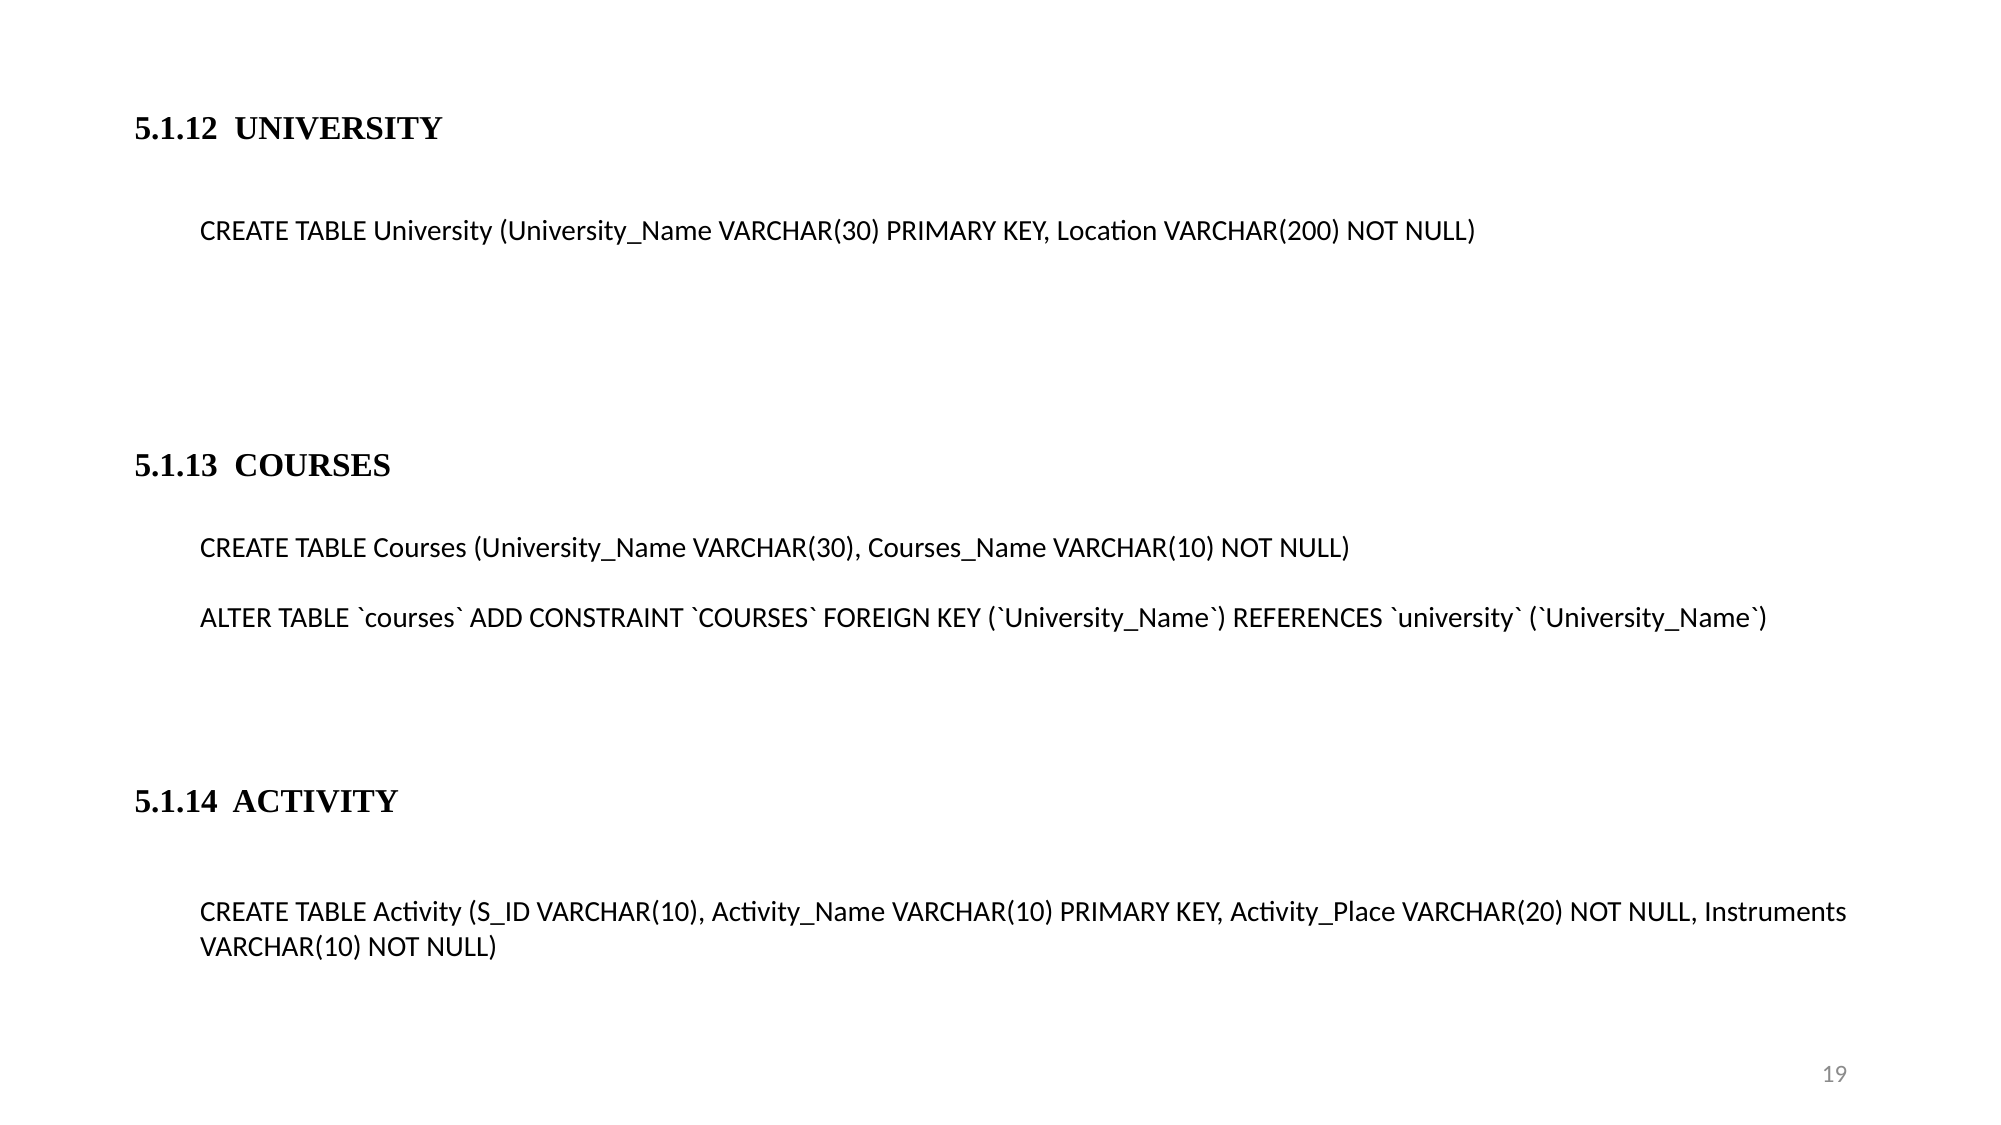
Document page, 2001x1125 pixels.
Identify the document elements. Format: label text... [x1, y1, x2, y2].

text_box CREATE TABLE University (University_Name VARCHAR(30) PRIMARY KEY, Location VARCHAR(200) NOT NULL) [185, 169, 1978, 254]
text_box 5.1.13 COURSES [119, 435, 1120, 530]
text_box 5.1.12 UNIVERSITY [119, 98, 1120, 194]
text_box 5.1.14 ACTIVITY [119, 771, 1120, 867]
text_box CREATE TABLE Activity (S_ID VARCHAR(10), Activity_Name VARCHAR(10) PRIMARY KEY, Activity_Place VARCHAR(20) NOT NULL, Instruments VARCHAR(10) NOT NULL) [185, 885, 1978, 970]
text_box CREATE TABLE Courses (University_Name VARCHAR(30), Courses_Name VARCHAR(10) NOT NULL) ALTER TABLE `courses` ADD CONSTRAINT `COURSES` FOREIGN KEY (`University_Name`) REFERENCES `university` (`University_Name`) [185, 521, 1978, 641]
slide_number 19 [1412, 1042, 1863, 1103]
